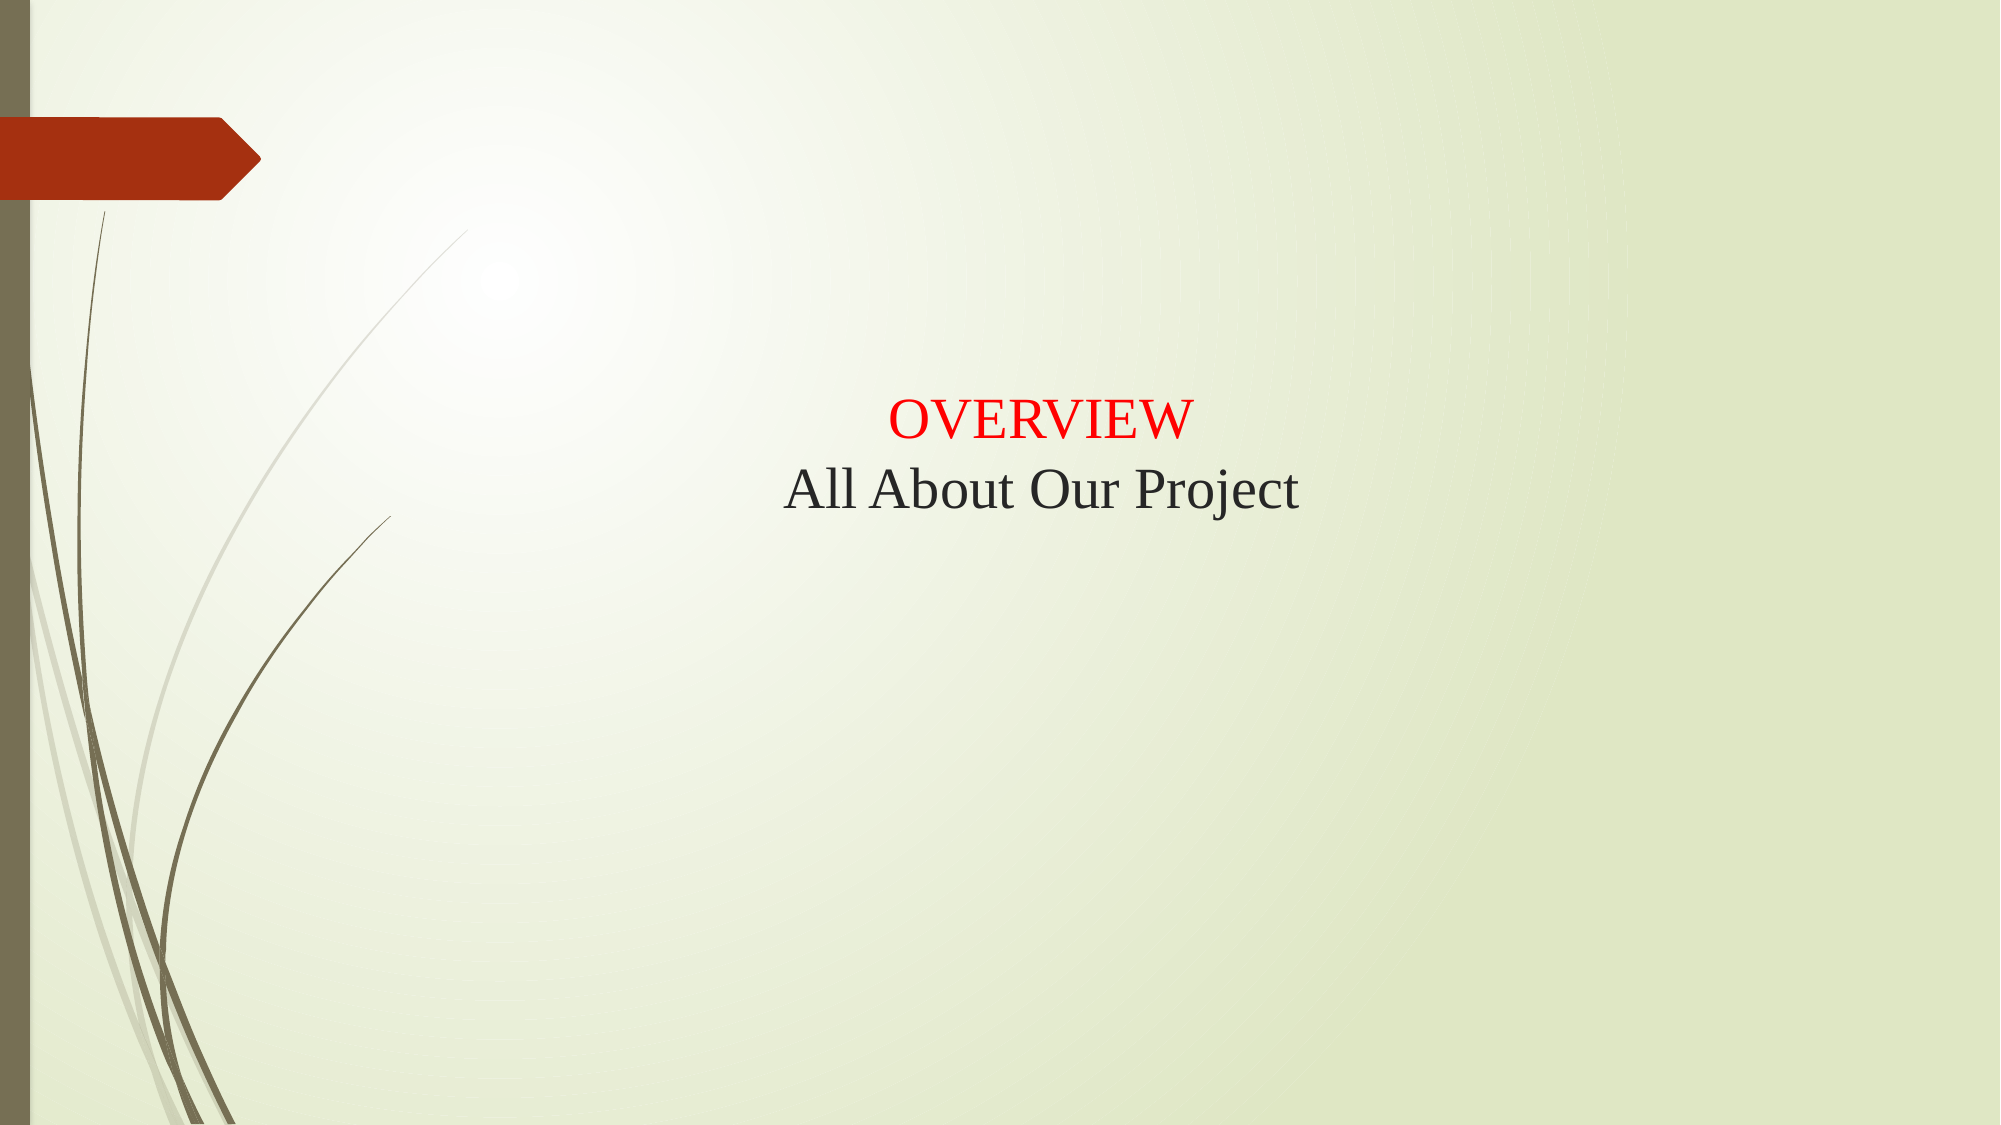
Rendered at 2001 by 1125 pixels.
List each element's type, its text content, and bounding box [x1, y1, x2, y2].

title OVERVIEW All About Our Project [224, 341, 1859, 530]
